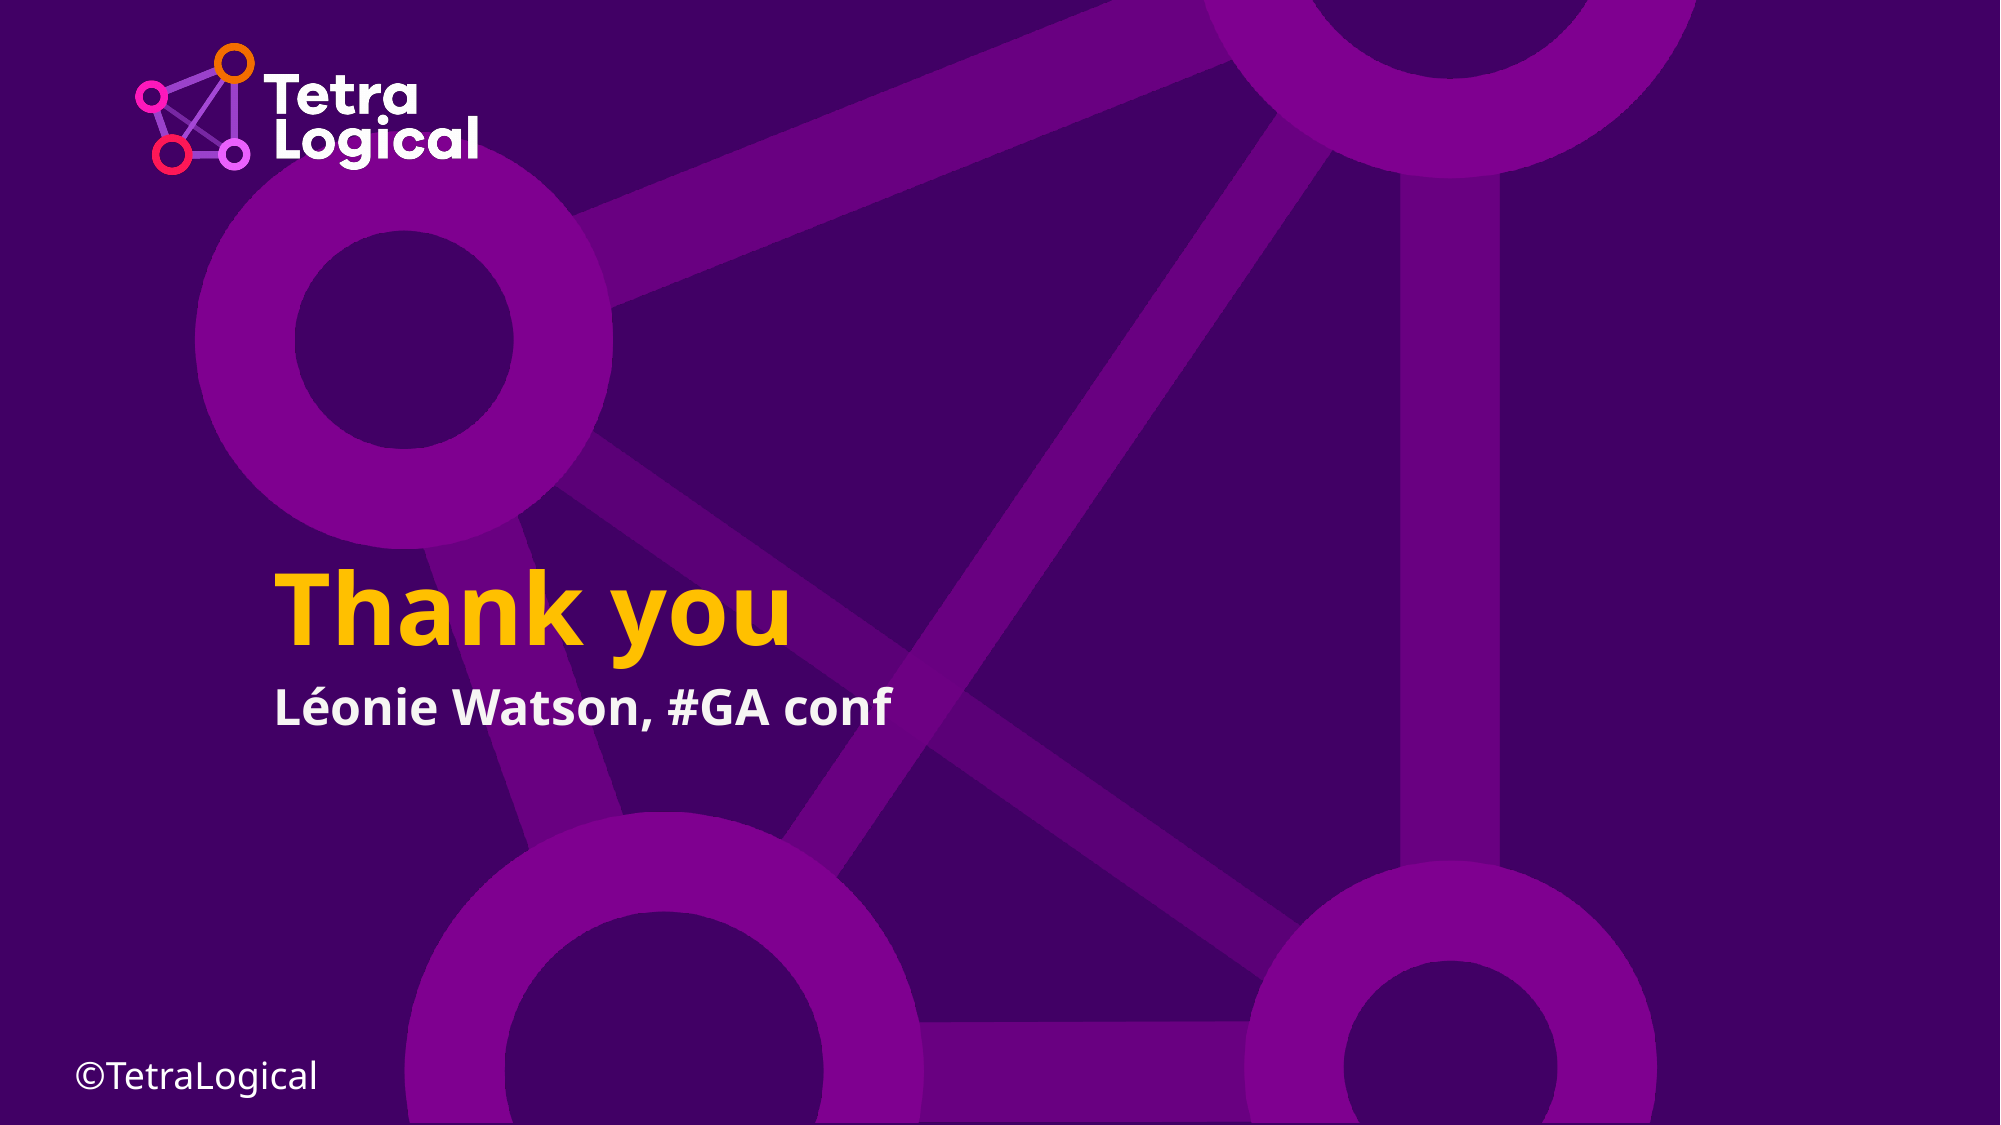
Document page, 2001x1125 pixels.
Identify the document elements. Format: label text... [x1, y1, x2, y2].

picture [99, 0, 1803, 1123]
title Thank you [273, 252, 1491, 667]
subtitle Léonie Watson, #GA conf [273, 681, 1491, 954]
